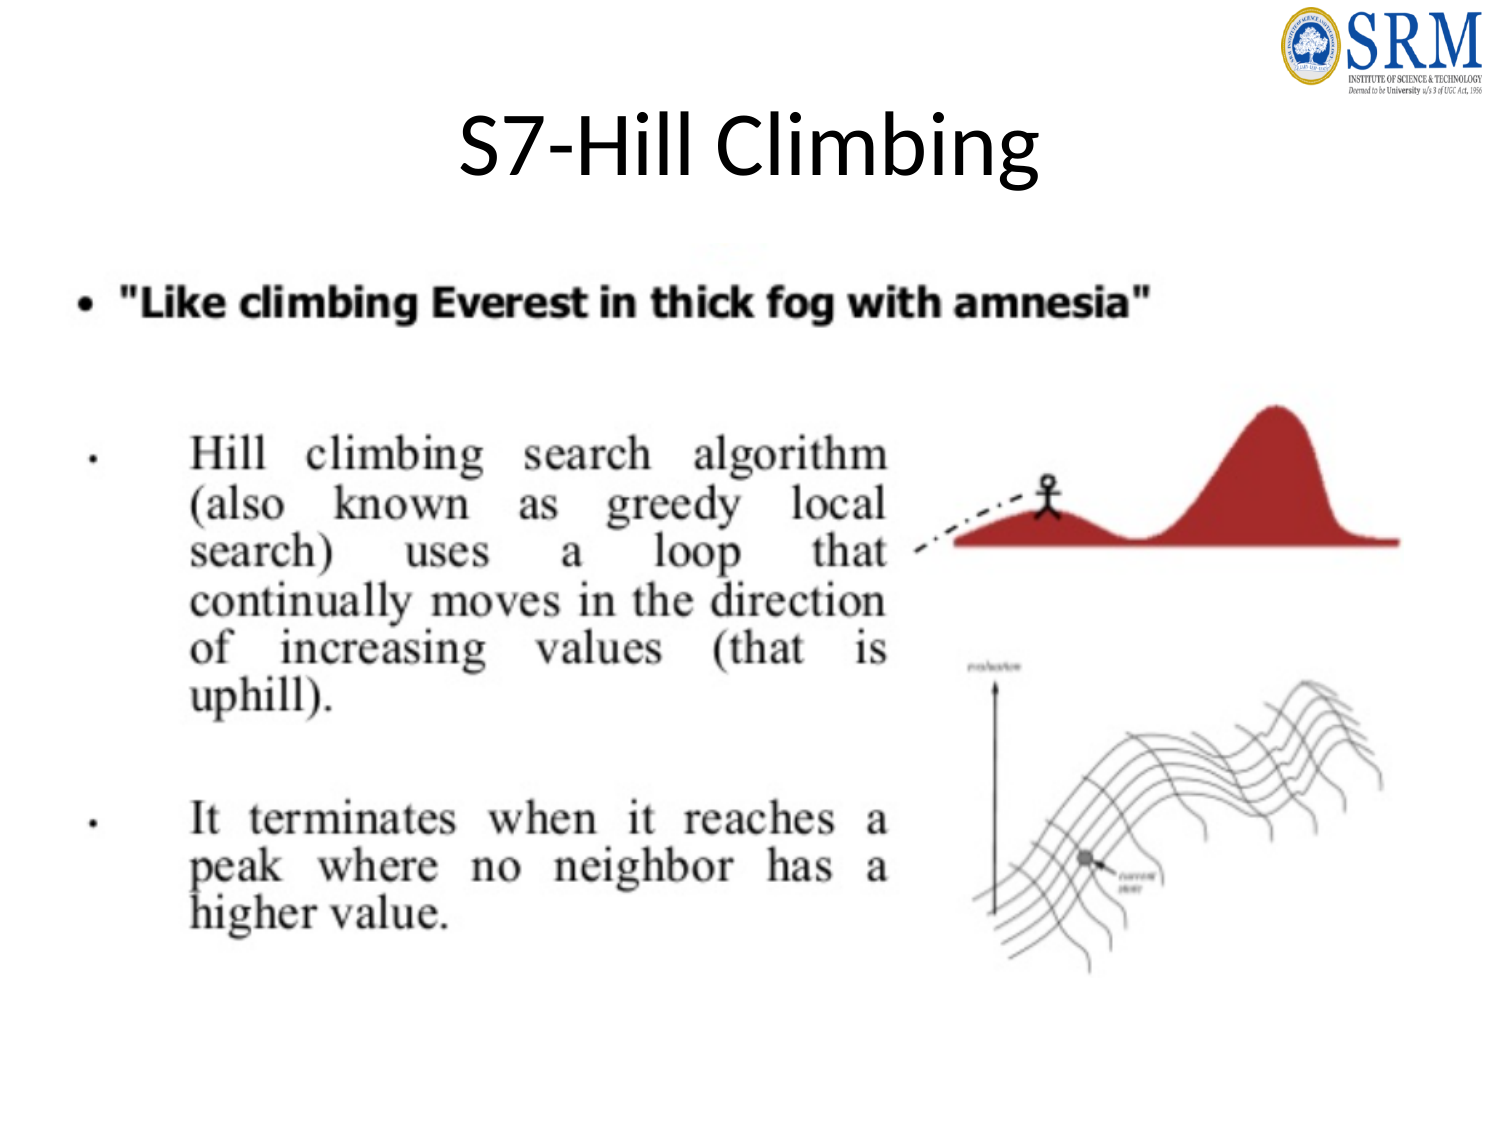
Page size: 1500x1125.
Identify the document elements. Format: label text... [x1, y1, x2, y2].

picture [1281, 7, 1482, 95]
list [52, 243, 1404, 978]
title S7-Hill Climbing [75, 45, 1425, 233]
